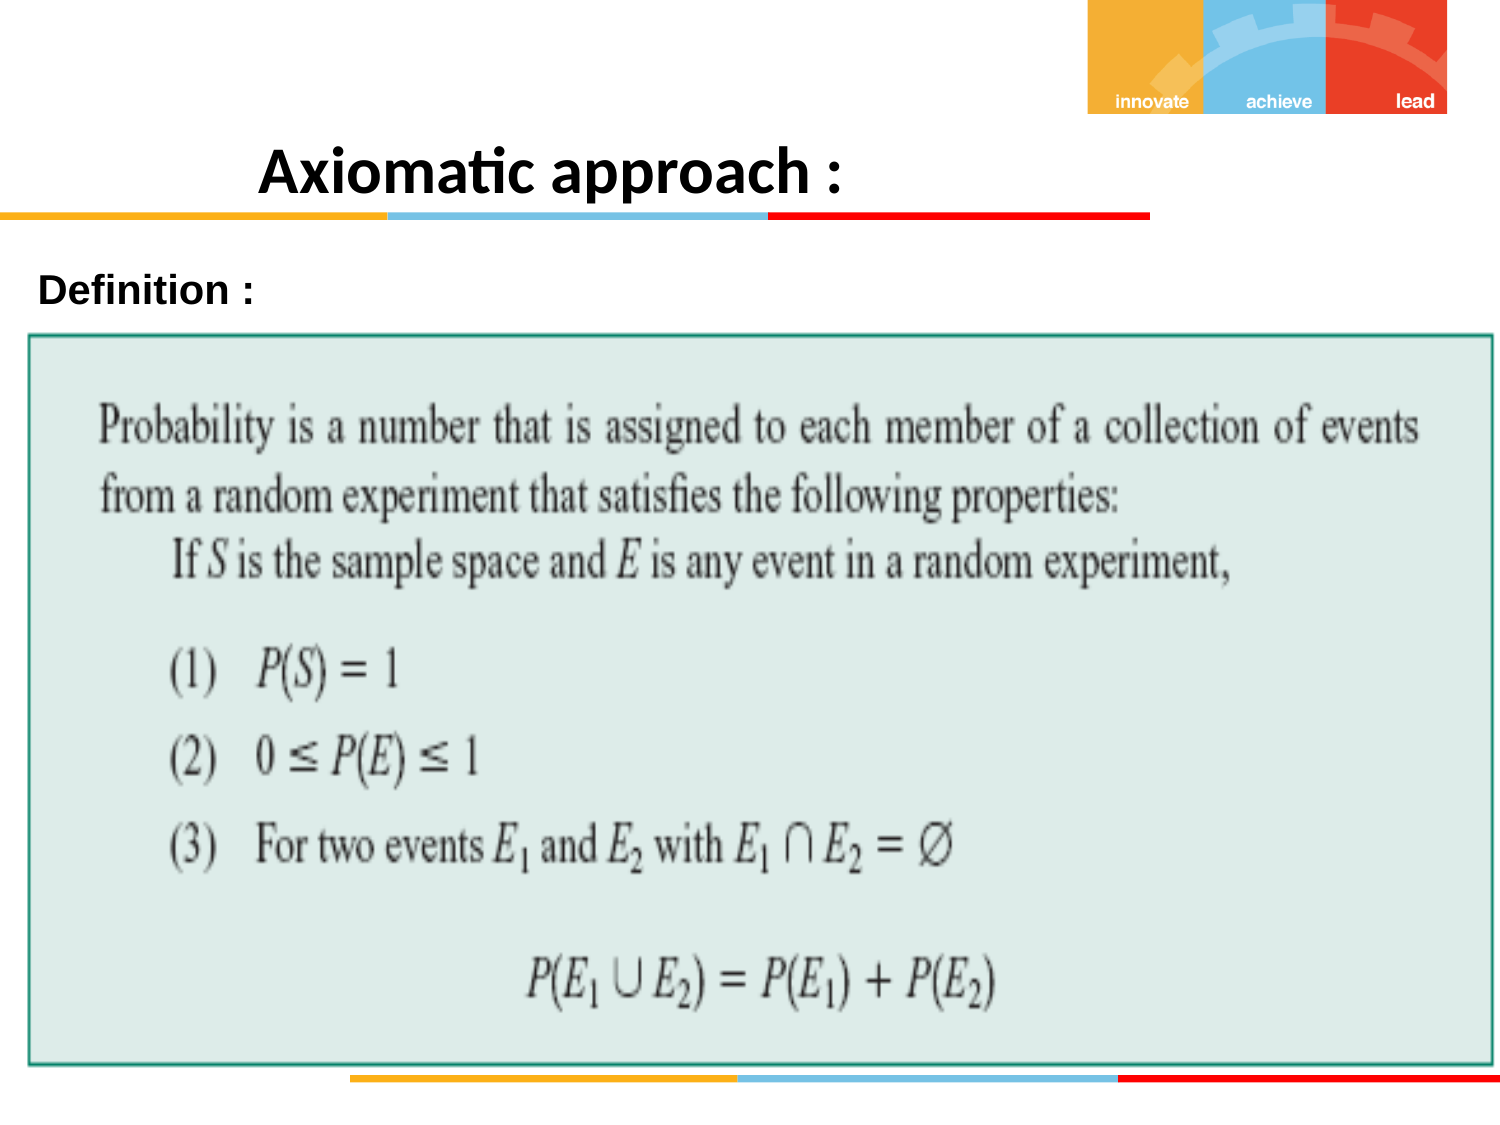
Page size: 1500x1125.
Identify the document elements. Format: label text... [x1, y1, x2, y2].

picture [26, 324, 1500, 1076]
picture [1087, 0, 1448, 114]
title Axiomatic approach : [50, 75, 1054, 215]
list Definition : [37, 262, 1388, 323]
